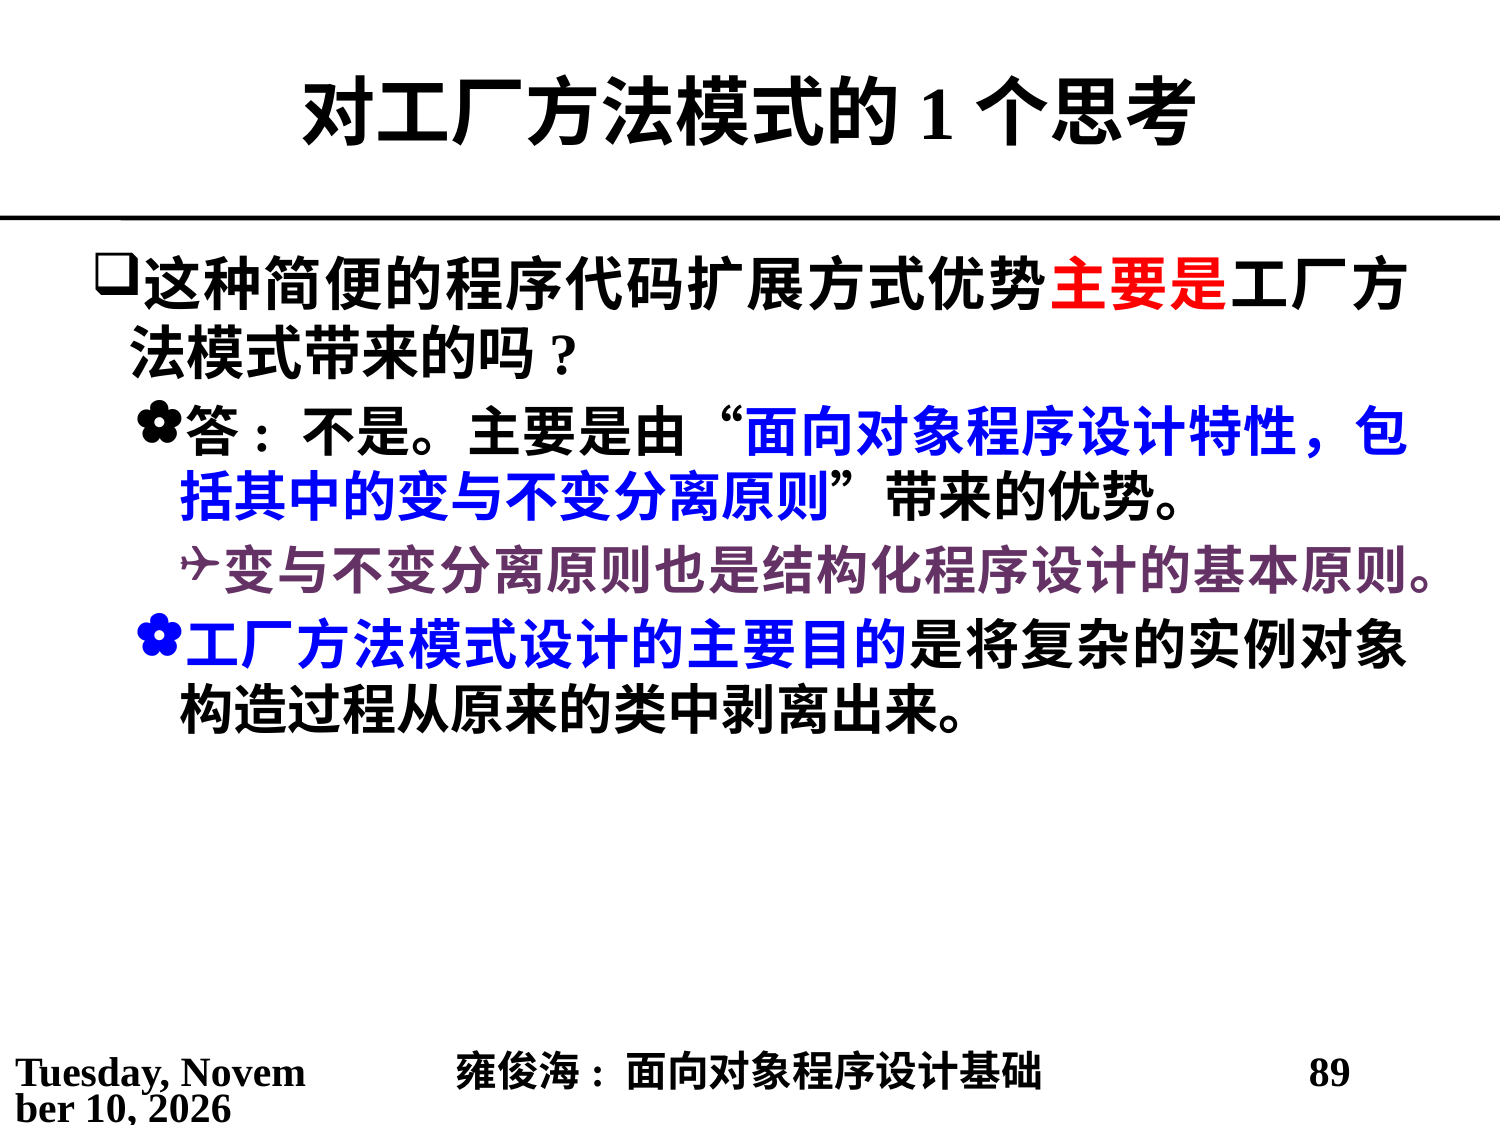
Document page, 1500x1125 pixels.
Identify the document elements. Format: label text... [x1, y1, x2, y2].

list 这种简便的程序代码扩展方式优势主要是工厂方法模式带来的吗? 答: 不是。主要是由“面向对象程序设计特性，包括其中的变与不变分离原则”带来的优势。 变与不变分离原则也是结构化程序设计的基本原则。 工厂方法模式设计的主要目的是将复杂的实例对象构造过程从原来的类中剥离出来。 [75, 239, 1425, 1042]
title 对工厂方法模式的1个思考 [0, 0, 1500, 217]
slide_number 89 [1161, 1042, 1499, 1103]
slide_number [0, 1042, 337, 1103]
footer 雍俊海: 面向对象程序设计基础 [337, 1042, 1161, 1103]
